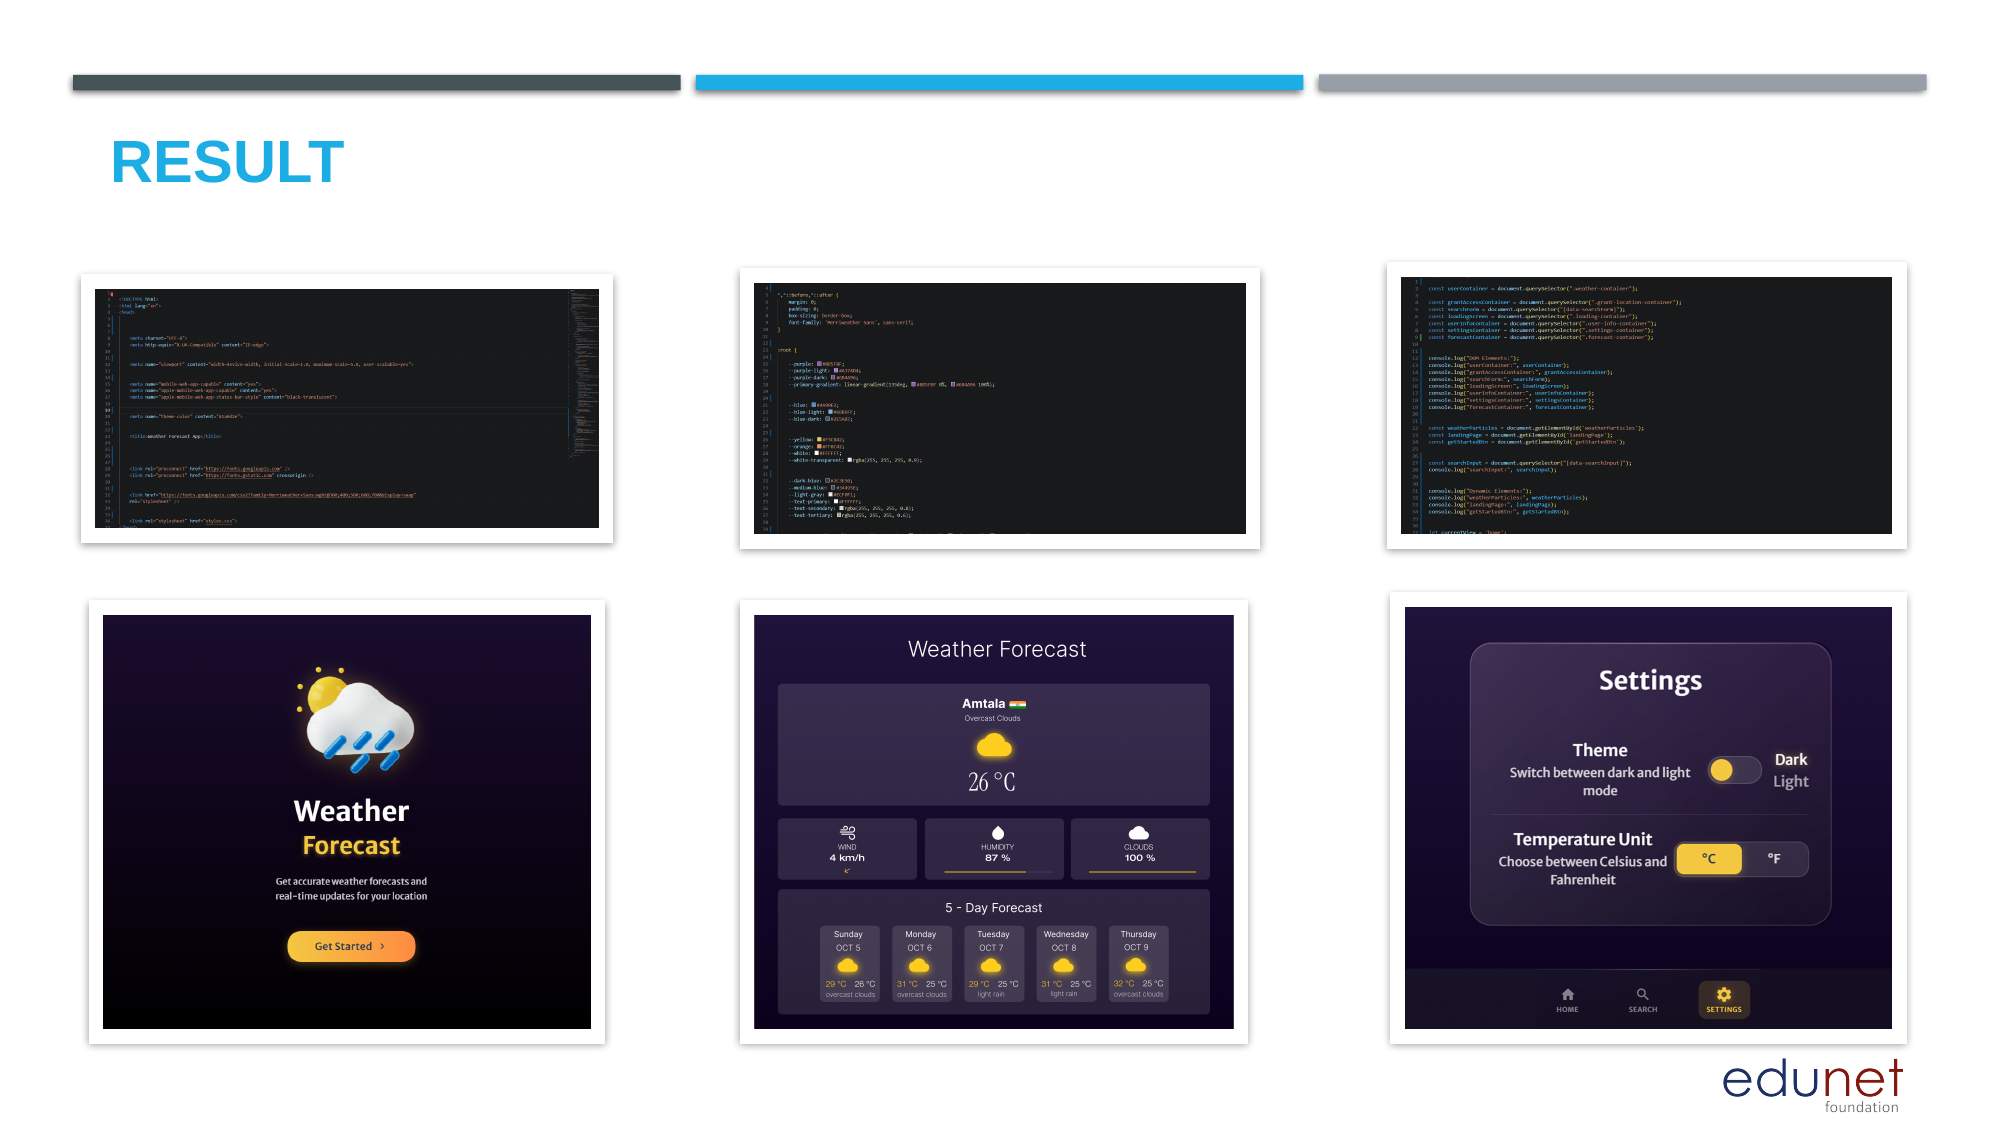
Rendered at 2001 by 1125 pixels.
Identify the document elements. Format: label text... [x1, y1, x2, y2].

picture [94, 288, 600, 529]
picture [1404, 606, 1893, 1030]
title Result [95, 115, 1905, 203]
picture [1400, 276, 1893, 535]
picture [753, 614, 1235, 1030]
picture [1719, 1056, 1905, 1116]
picture [102, 614, 592, 1030]
picture [753, 282, 1246, 535]
